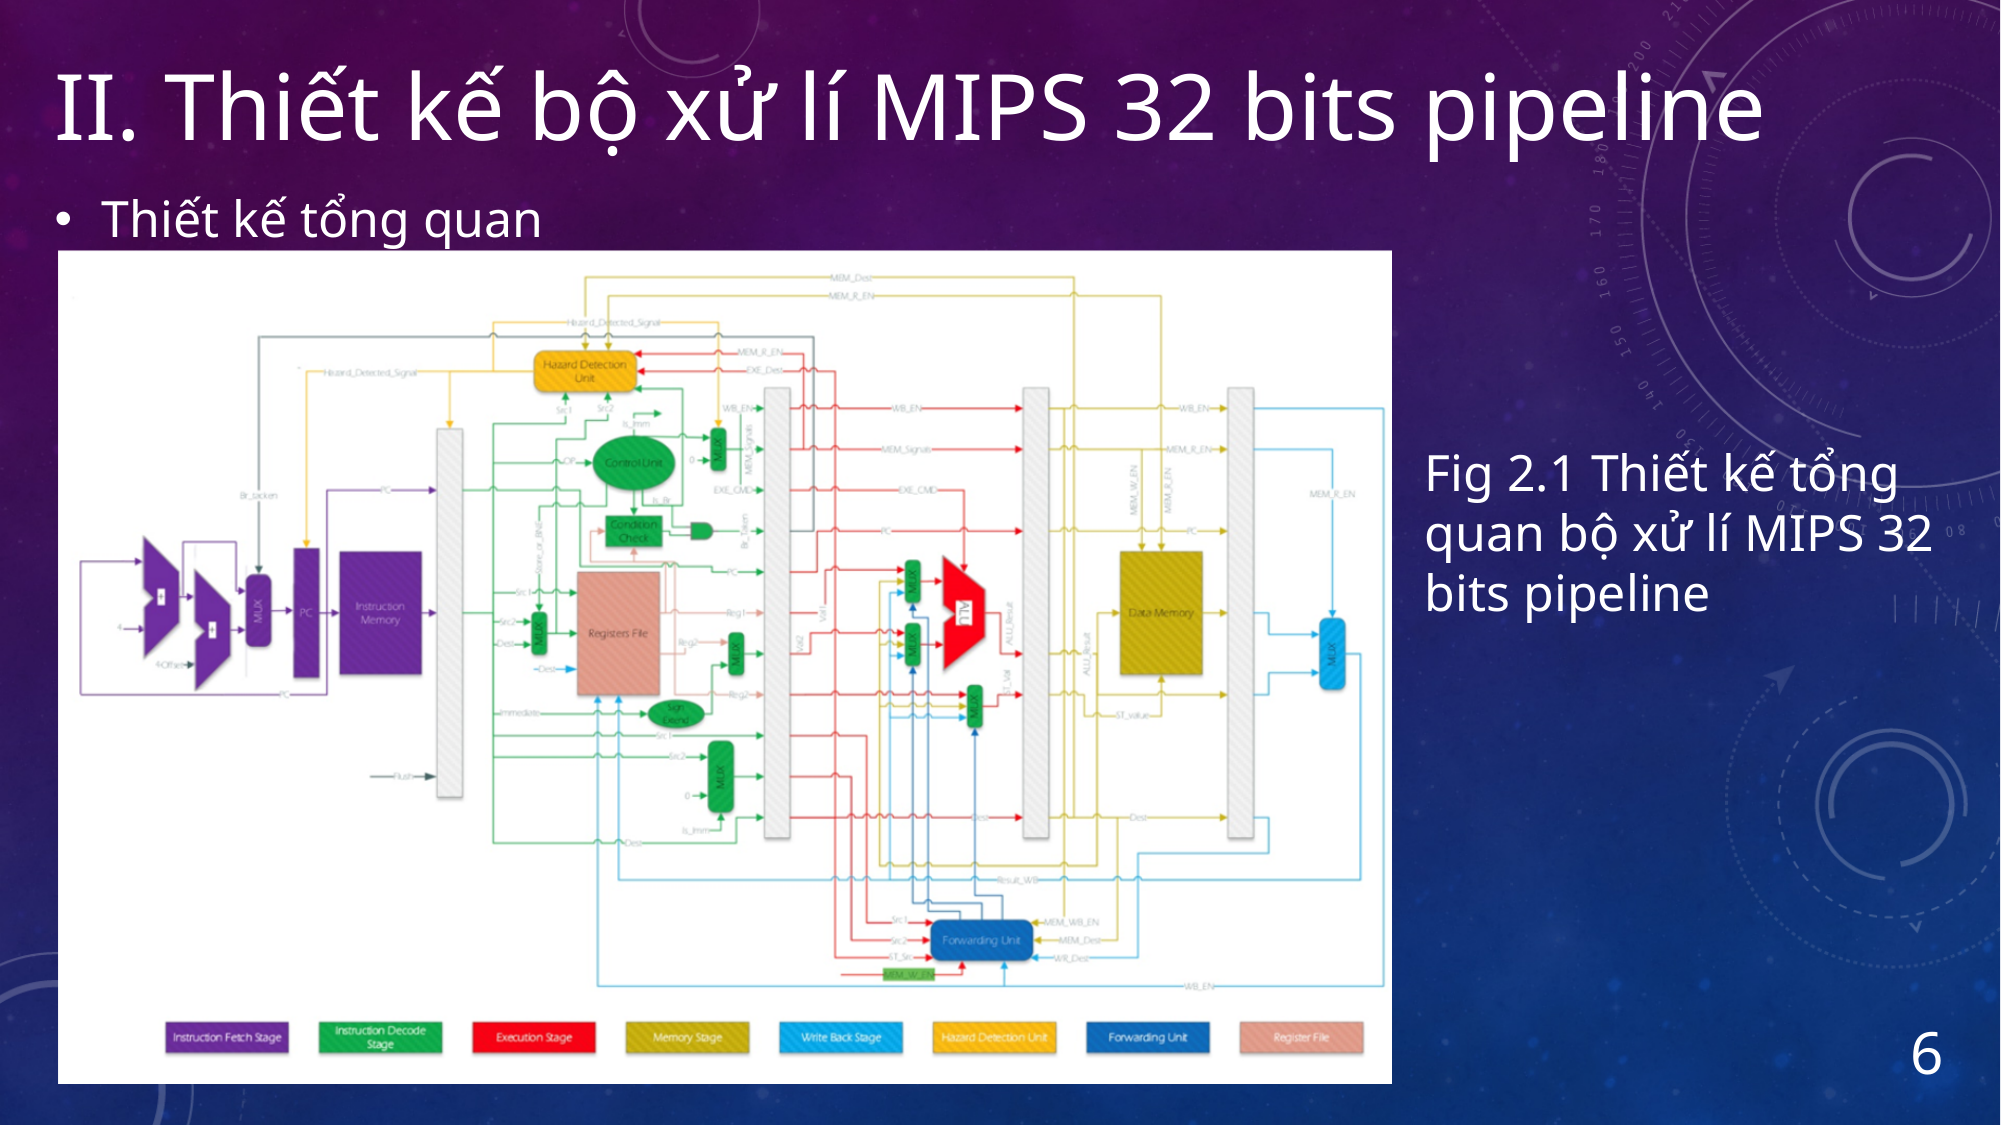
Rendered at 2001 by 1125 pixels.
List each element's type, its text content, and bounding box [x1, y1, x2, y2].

picture [0, 0, 2001, 1125]
title II. Thiết kế bộ xử lí MIPS 32 bits pipeline [39, 41, 301, 180]
title II. Thiết kế bộ xử lí MIPS 32 bits pipeline [1147, 41, 1830, 180]
slide_number 6 [1830, 1025, 1959, 1087]
list Thiết kế tổng quan [39, 180, 301, 522]
list Thiết kế tổng quan [1147, 180, 1990, 522]
text_box Fig 2.1 Thiết kế tổng quan bộ xử lí MIPS 32 bits pipeline [1409, 433, 2000, 629]
